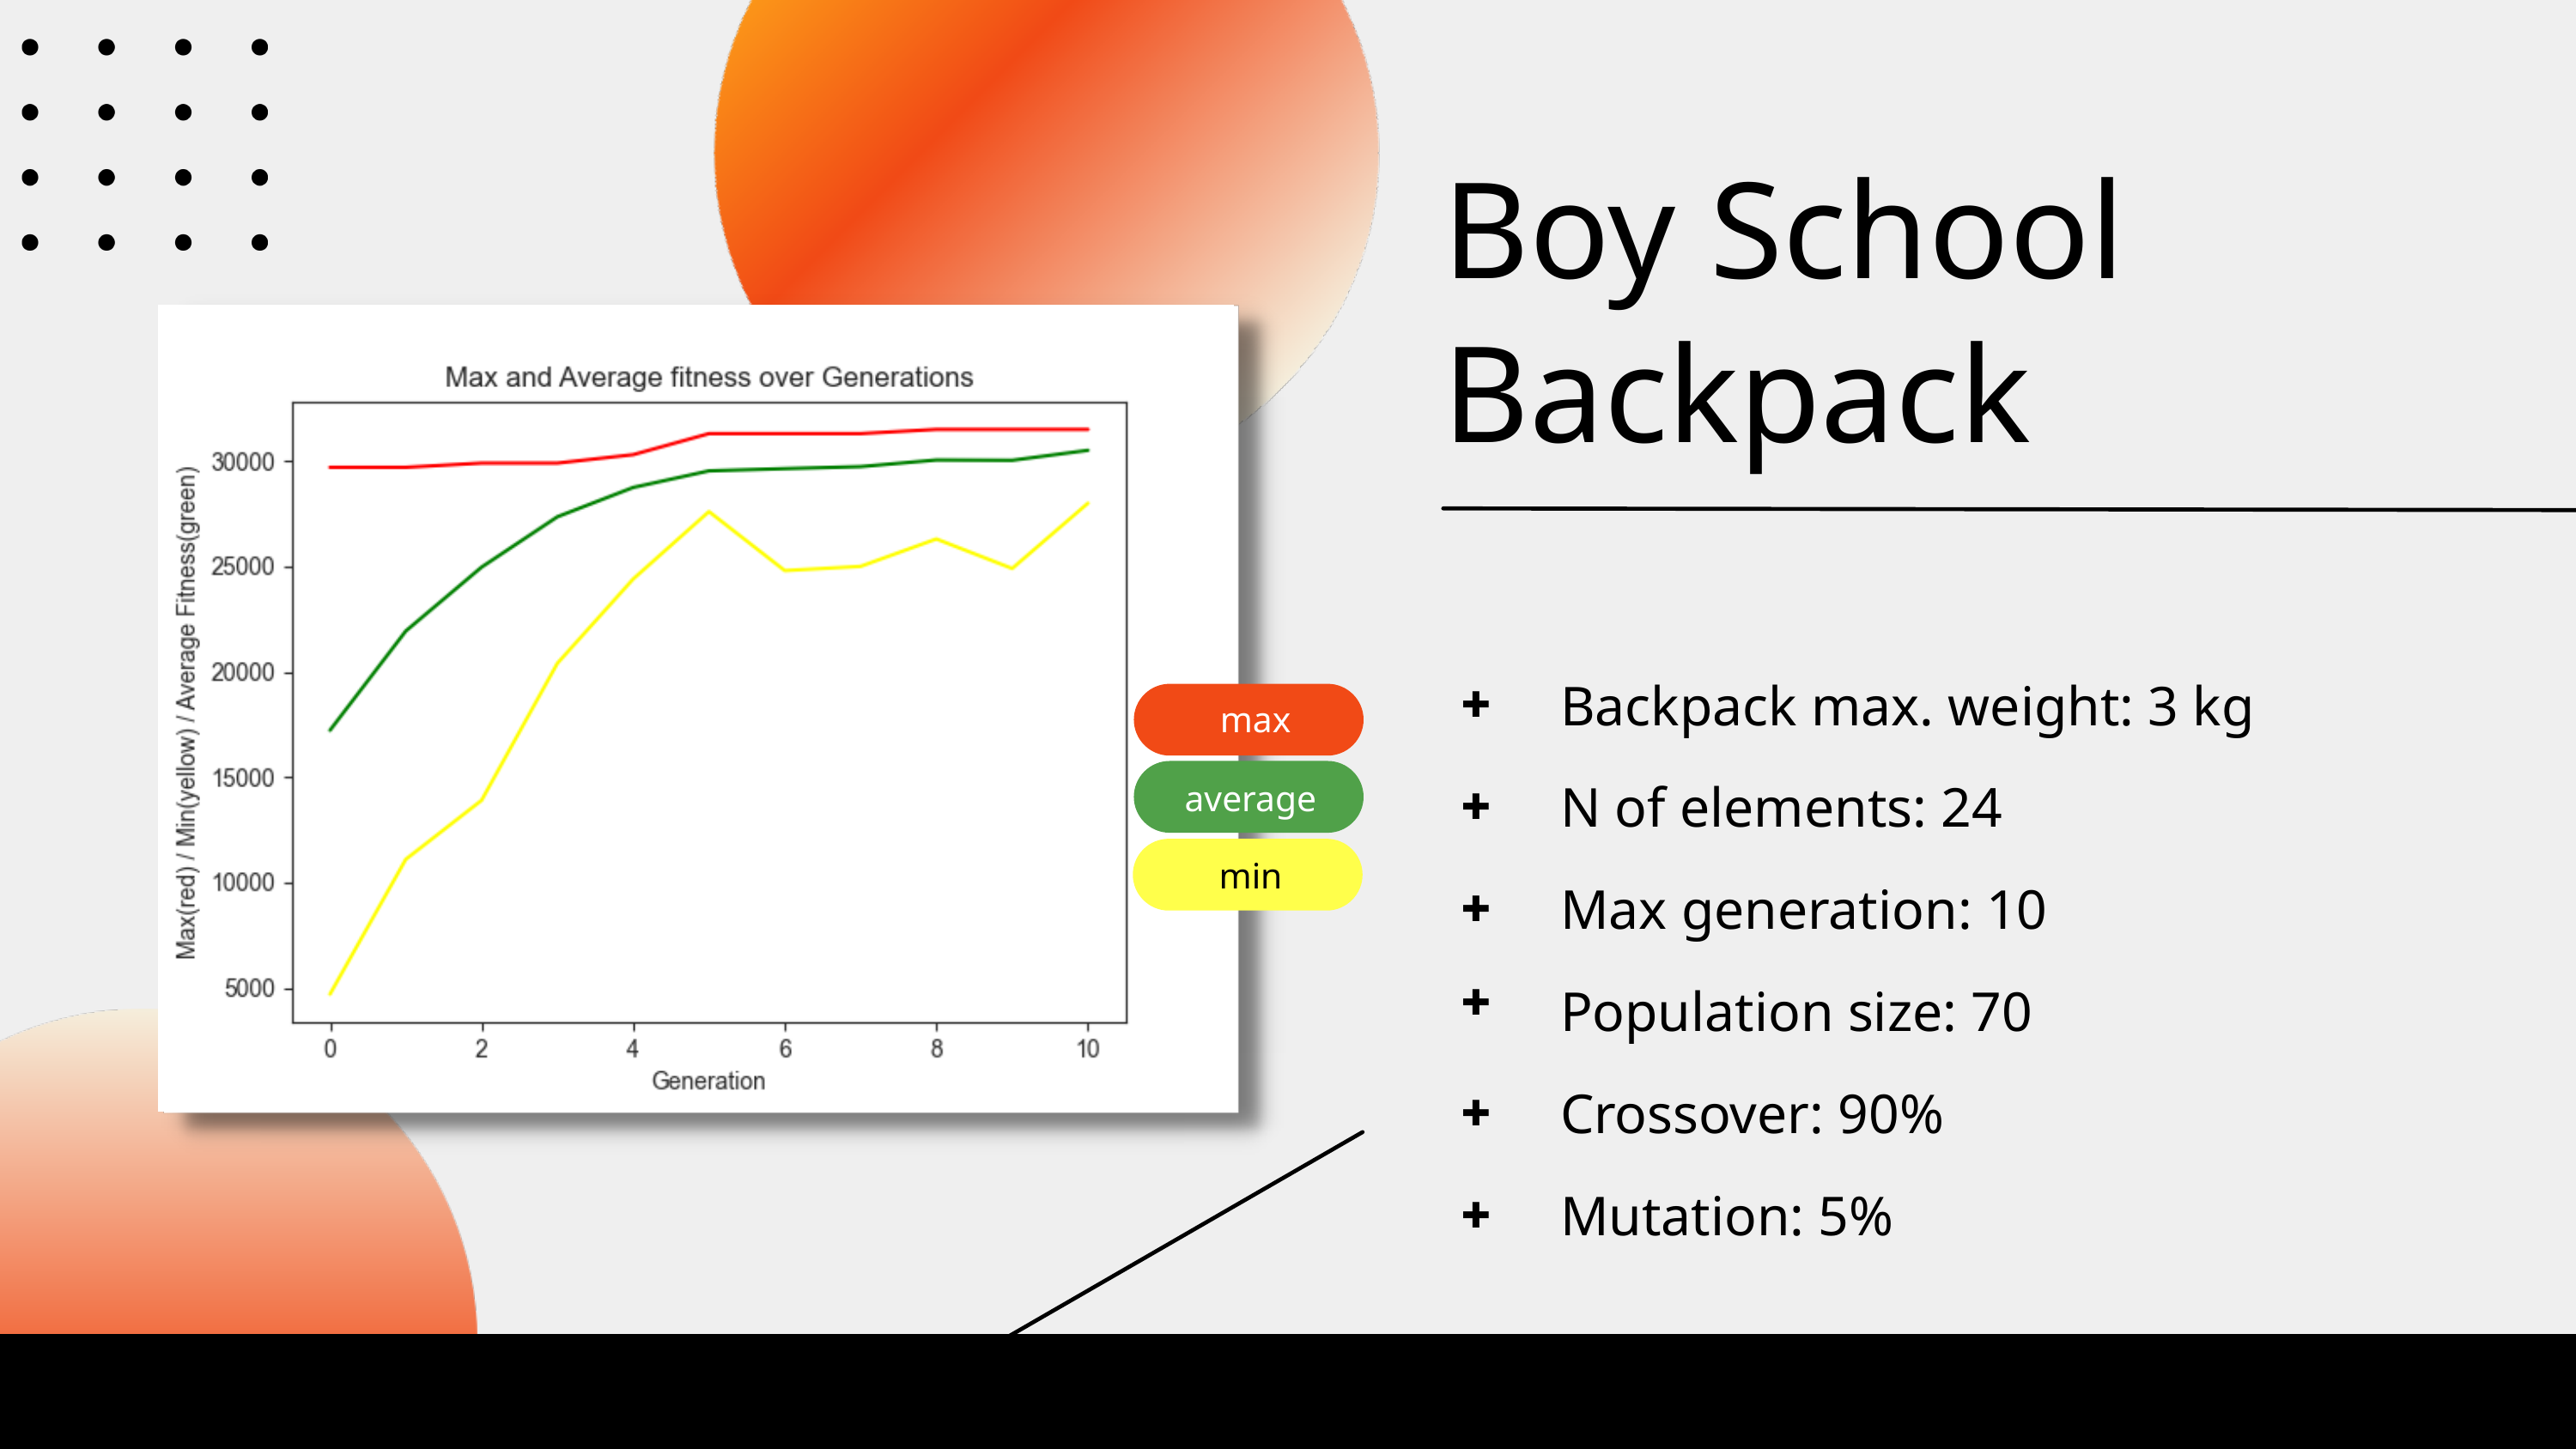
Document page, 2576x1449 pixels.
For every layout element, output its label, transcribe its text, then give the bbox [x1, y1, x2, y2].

text_box Boy School Backpack [1443, 142, 2576, 470]
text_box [1133, 762, 1364, 834]
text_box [1133, 683, 1364, 756]
text_box ✚ [1435, 885, 1517, 929]
text_box Max generation: 10 [1560, 874, 2481, 941]
text_box N of elements: 24 [1560, 772, 2481, 839]
text_box ✚ [1435, 783, 1517, 827]
text_box Backpack max. weight: 3 kg [1560, 670, 2481, 737]
picture [0, 0, 1504, 1333]
text_box ✚ [1435, 979, 1517, 1022]
text_box Mutation: 5% [1560, 1179, 2481, 1246]
text_box Population size: 70 [1560, 975, 2481, 1042]
text_box ✚ [1435, 1088, 1517, 1133]
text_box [1133, 838, 1364, 911]
text_box Crossover: 90% [1560, 1077, 2481, 1144]
text_box ✚ [1435, 681, 1517, 724]
text_box ✚ [1435, 1191, 1517, 1234]
picture [22, 21, 268, 269]
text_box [0, 1333, 2576, 1449]
